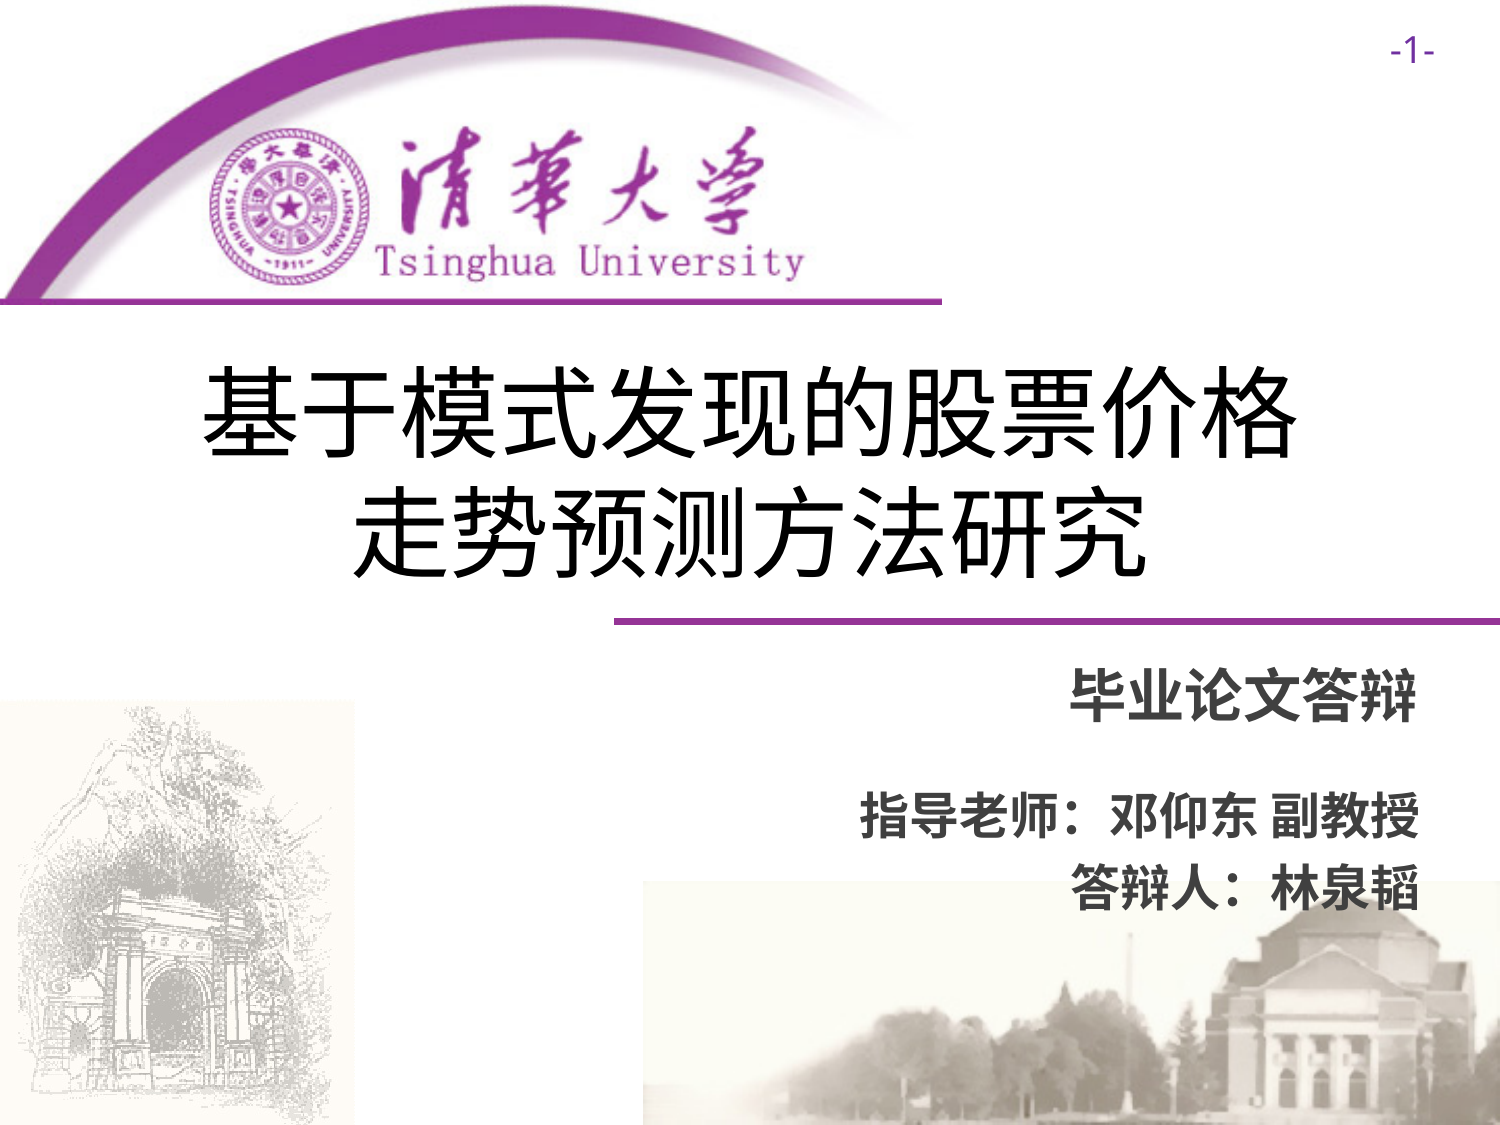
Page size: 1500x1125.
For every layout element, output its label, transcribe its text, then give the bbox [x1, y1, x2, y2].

title 基于模式发现的股票价格 走势预测方法研究 [64, 349, 1436, 592]
picture [643, 881, 1500, 1125]
text_box 指导老师：邓仰东 副教授 答辩人：林泉韬 [166, 765, 1436, 925]
text_box 毕业论文答辩 [1053, 651, 1433, 737]
picture [0, 0, 942, 305]
picture [0, 699, 355, 1125]
